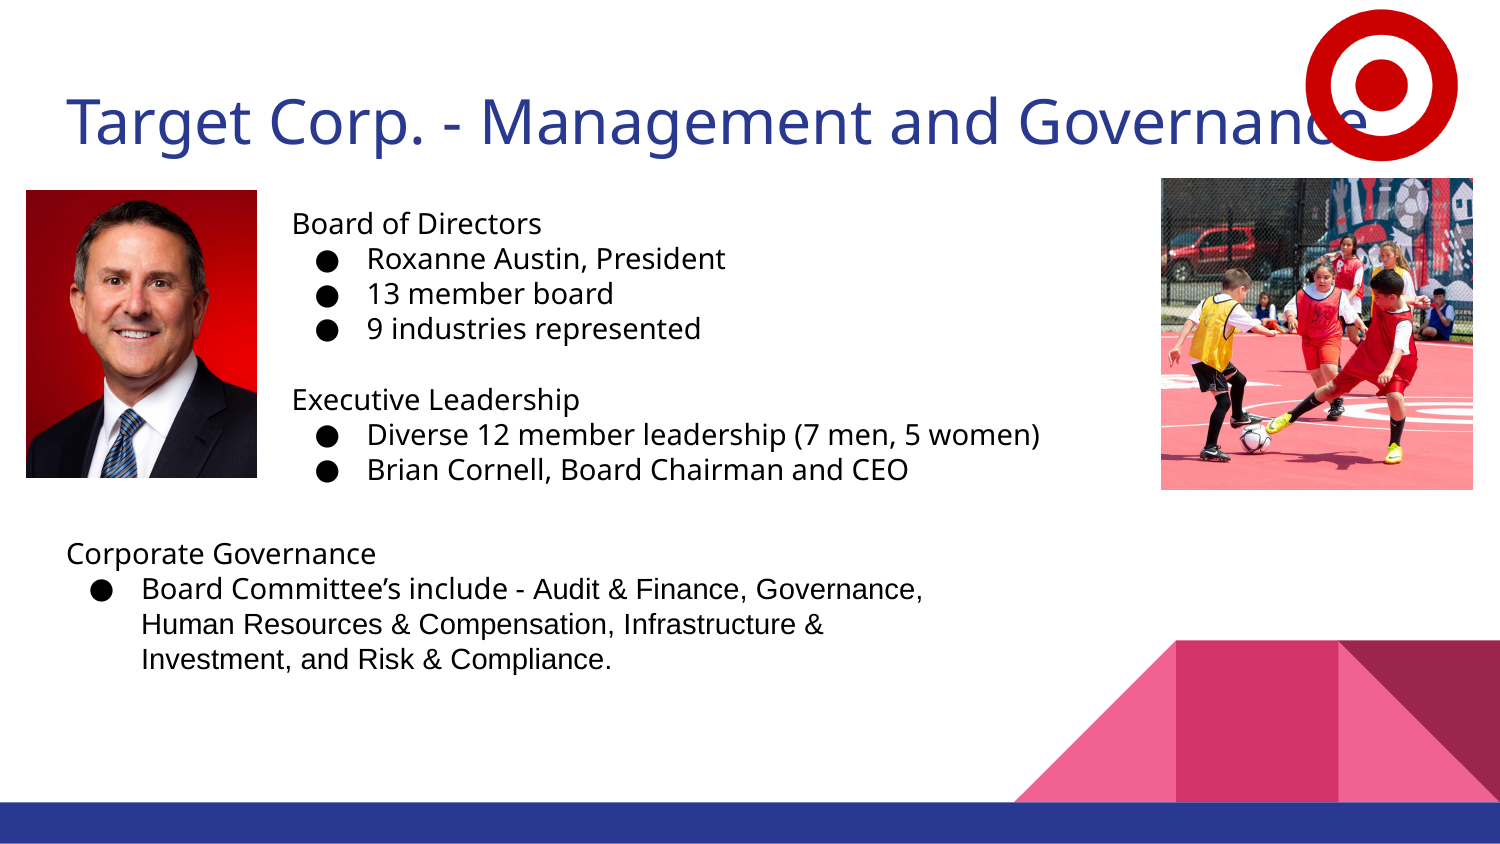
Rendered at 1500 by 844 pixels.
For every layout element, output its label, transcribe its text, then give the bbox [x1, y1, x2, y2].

picture [1161, 178, 1474, 491]
picture [1262, 2, 1500, 168]
text_box Board of Directors Roxanne Austin, President 13 member board 9 industries represented [276, 190, 970, 360]
text_box Executive Leadership Diverse 12 member leadership (7 men, 5 women) Brian Cornell, Board Chairman and CEO [276, 366, 1072, 535]
picture [26, 190, 257, 479]
title Target Corp. - Management and Governance [51, 67, 1257, 167]
text_box Corporate Governance Board Committee’s include - Audit & Finance, Governance, Human Resources & Compensation, Infrastructure & Investment, and Risk & Compliance. [51, 520, 975, 747]
